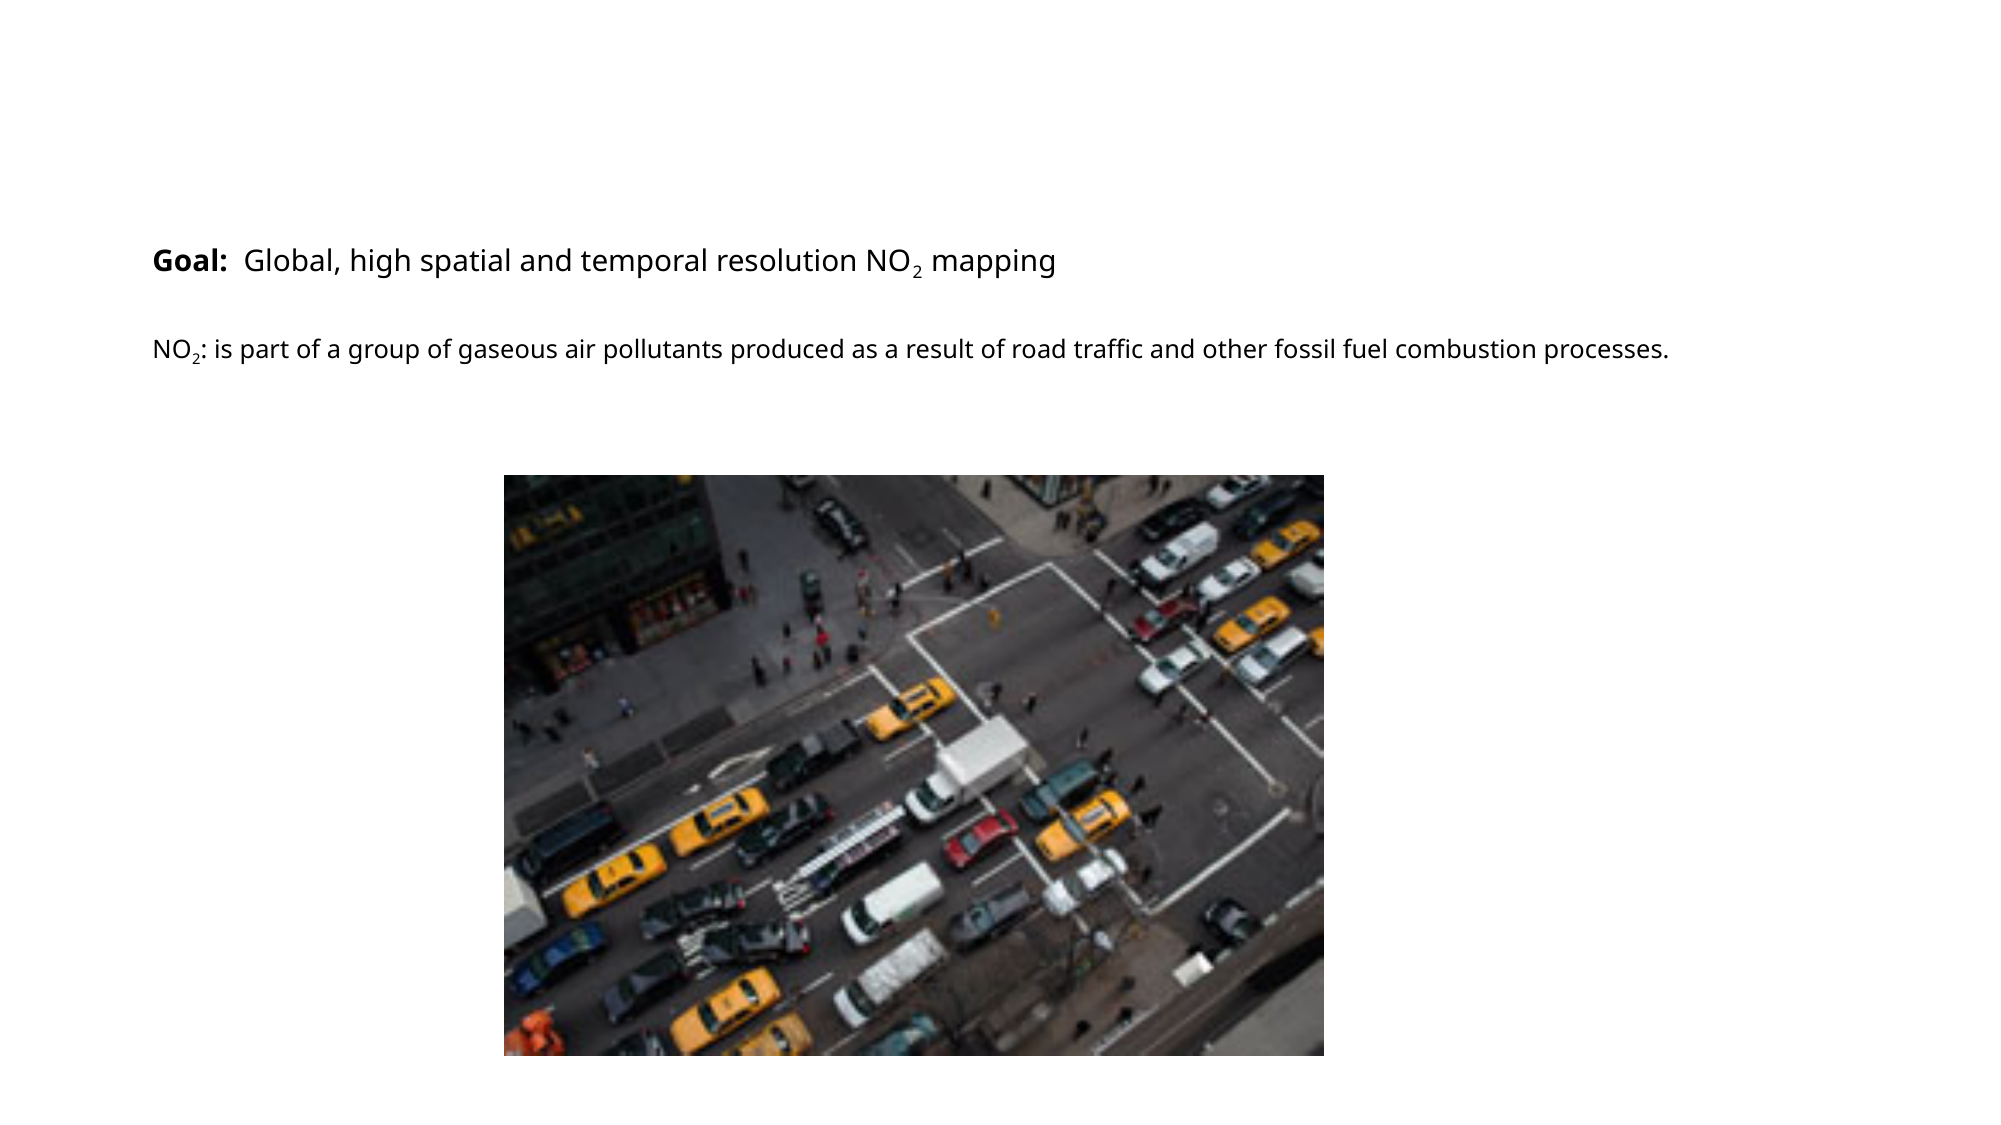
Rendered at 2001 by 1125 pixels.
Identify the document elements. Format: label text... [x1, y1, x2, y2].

title Goal: Global, high spatial and temporal resolution NO2 mapping NO2: is part of a group of gaseous air pollutants produced as a result of road traffic and other fossil fuel combustion processes. [137, 223, 1691, 414]
picture [504, 475, 1324, 1056]
